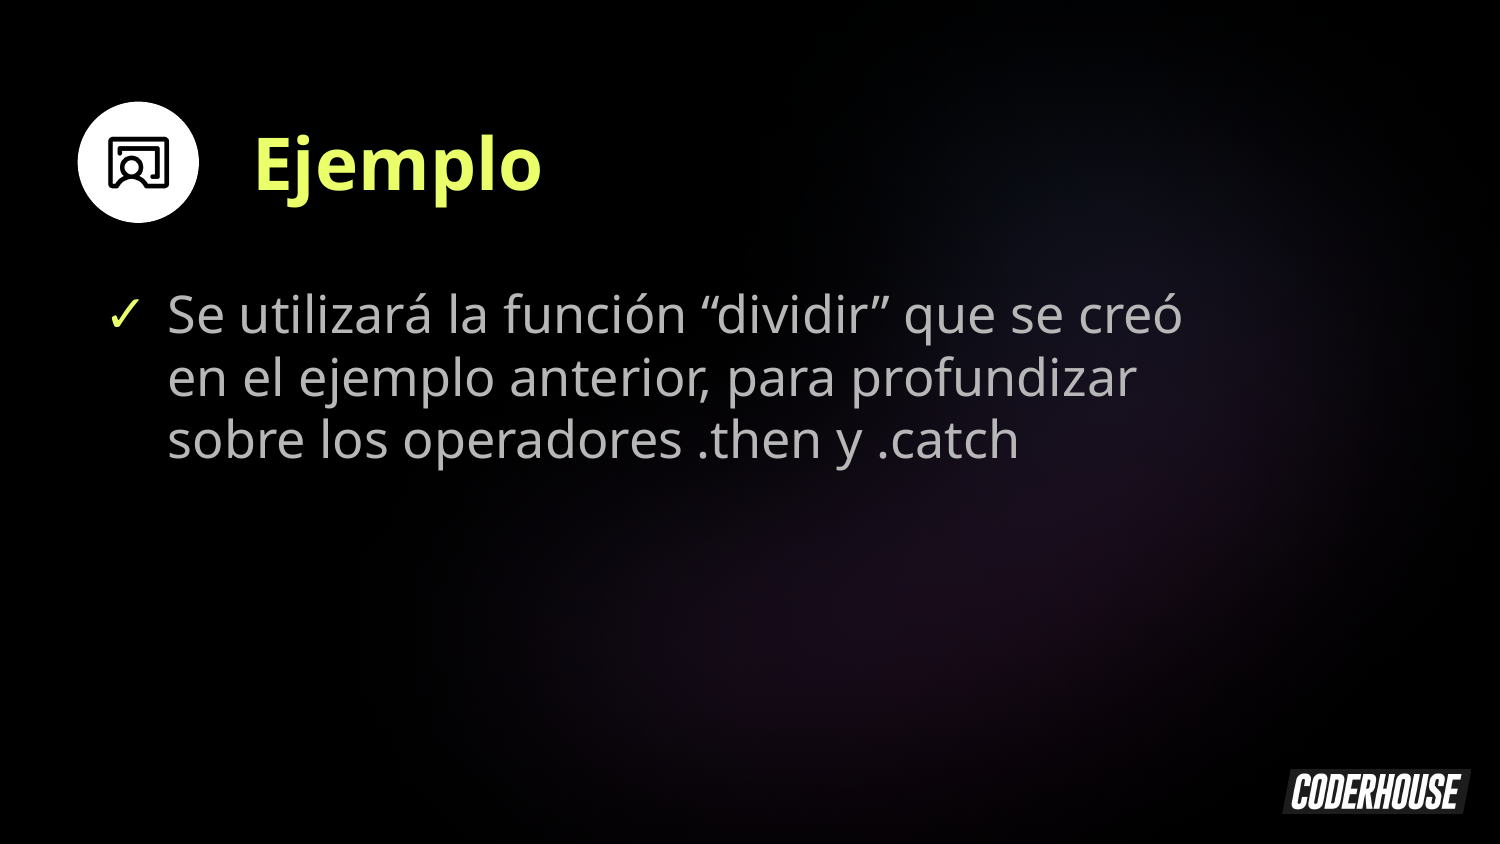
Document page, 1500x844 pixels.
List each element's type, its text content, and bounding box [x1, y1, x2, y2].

text_box Ejemplo [237, 112, 1414, 222]
text_box Se utilizará la función “dividir” que se creó en el ejemplo anterior, para profundizar sobre los operadores .then y .catch [77, 266, 1254, 485]
picture [0, 0, 1500, 844]
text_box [77, 101, 200, 224]
